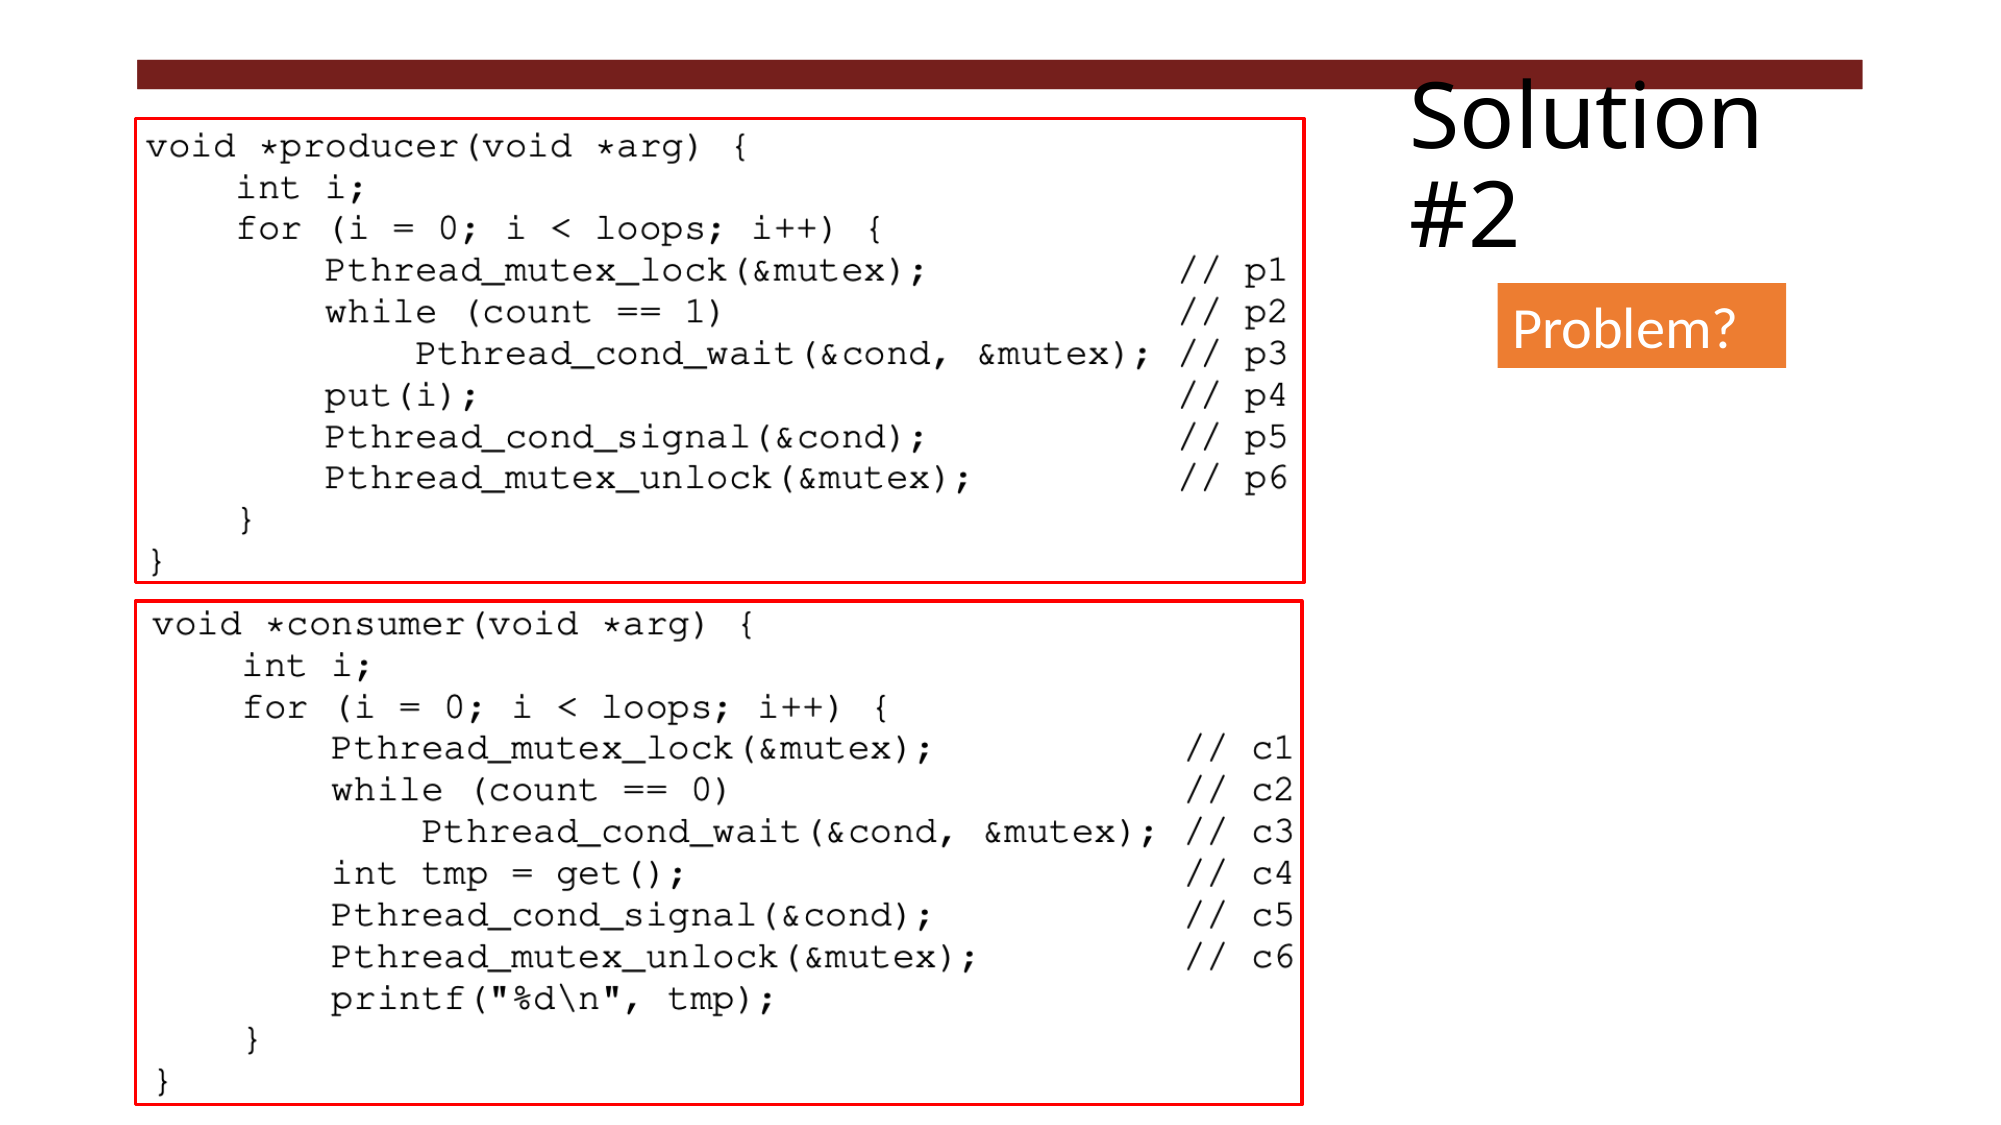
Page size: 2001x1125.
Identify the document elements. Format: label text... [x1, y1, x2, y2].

picture [137, 602, 1300, 1103]
picture [137, 120, 1302, 581]
title Solution #2 [1394, 59, 1863, 278]
text_box Problem? [1497, 283, 1787, 368]
